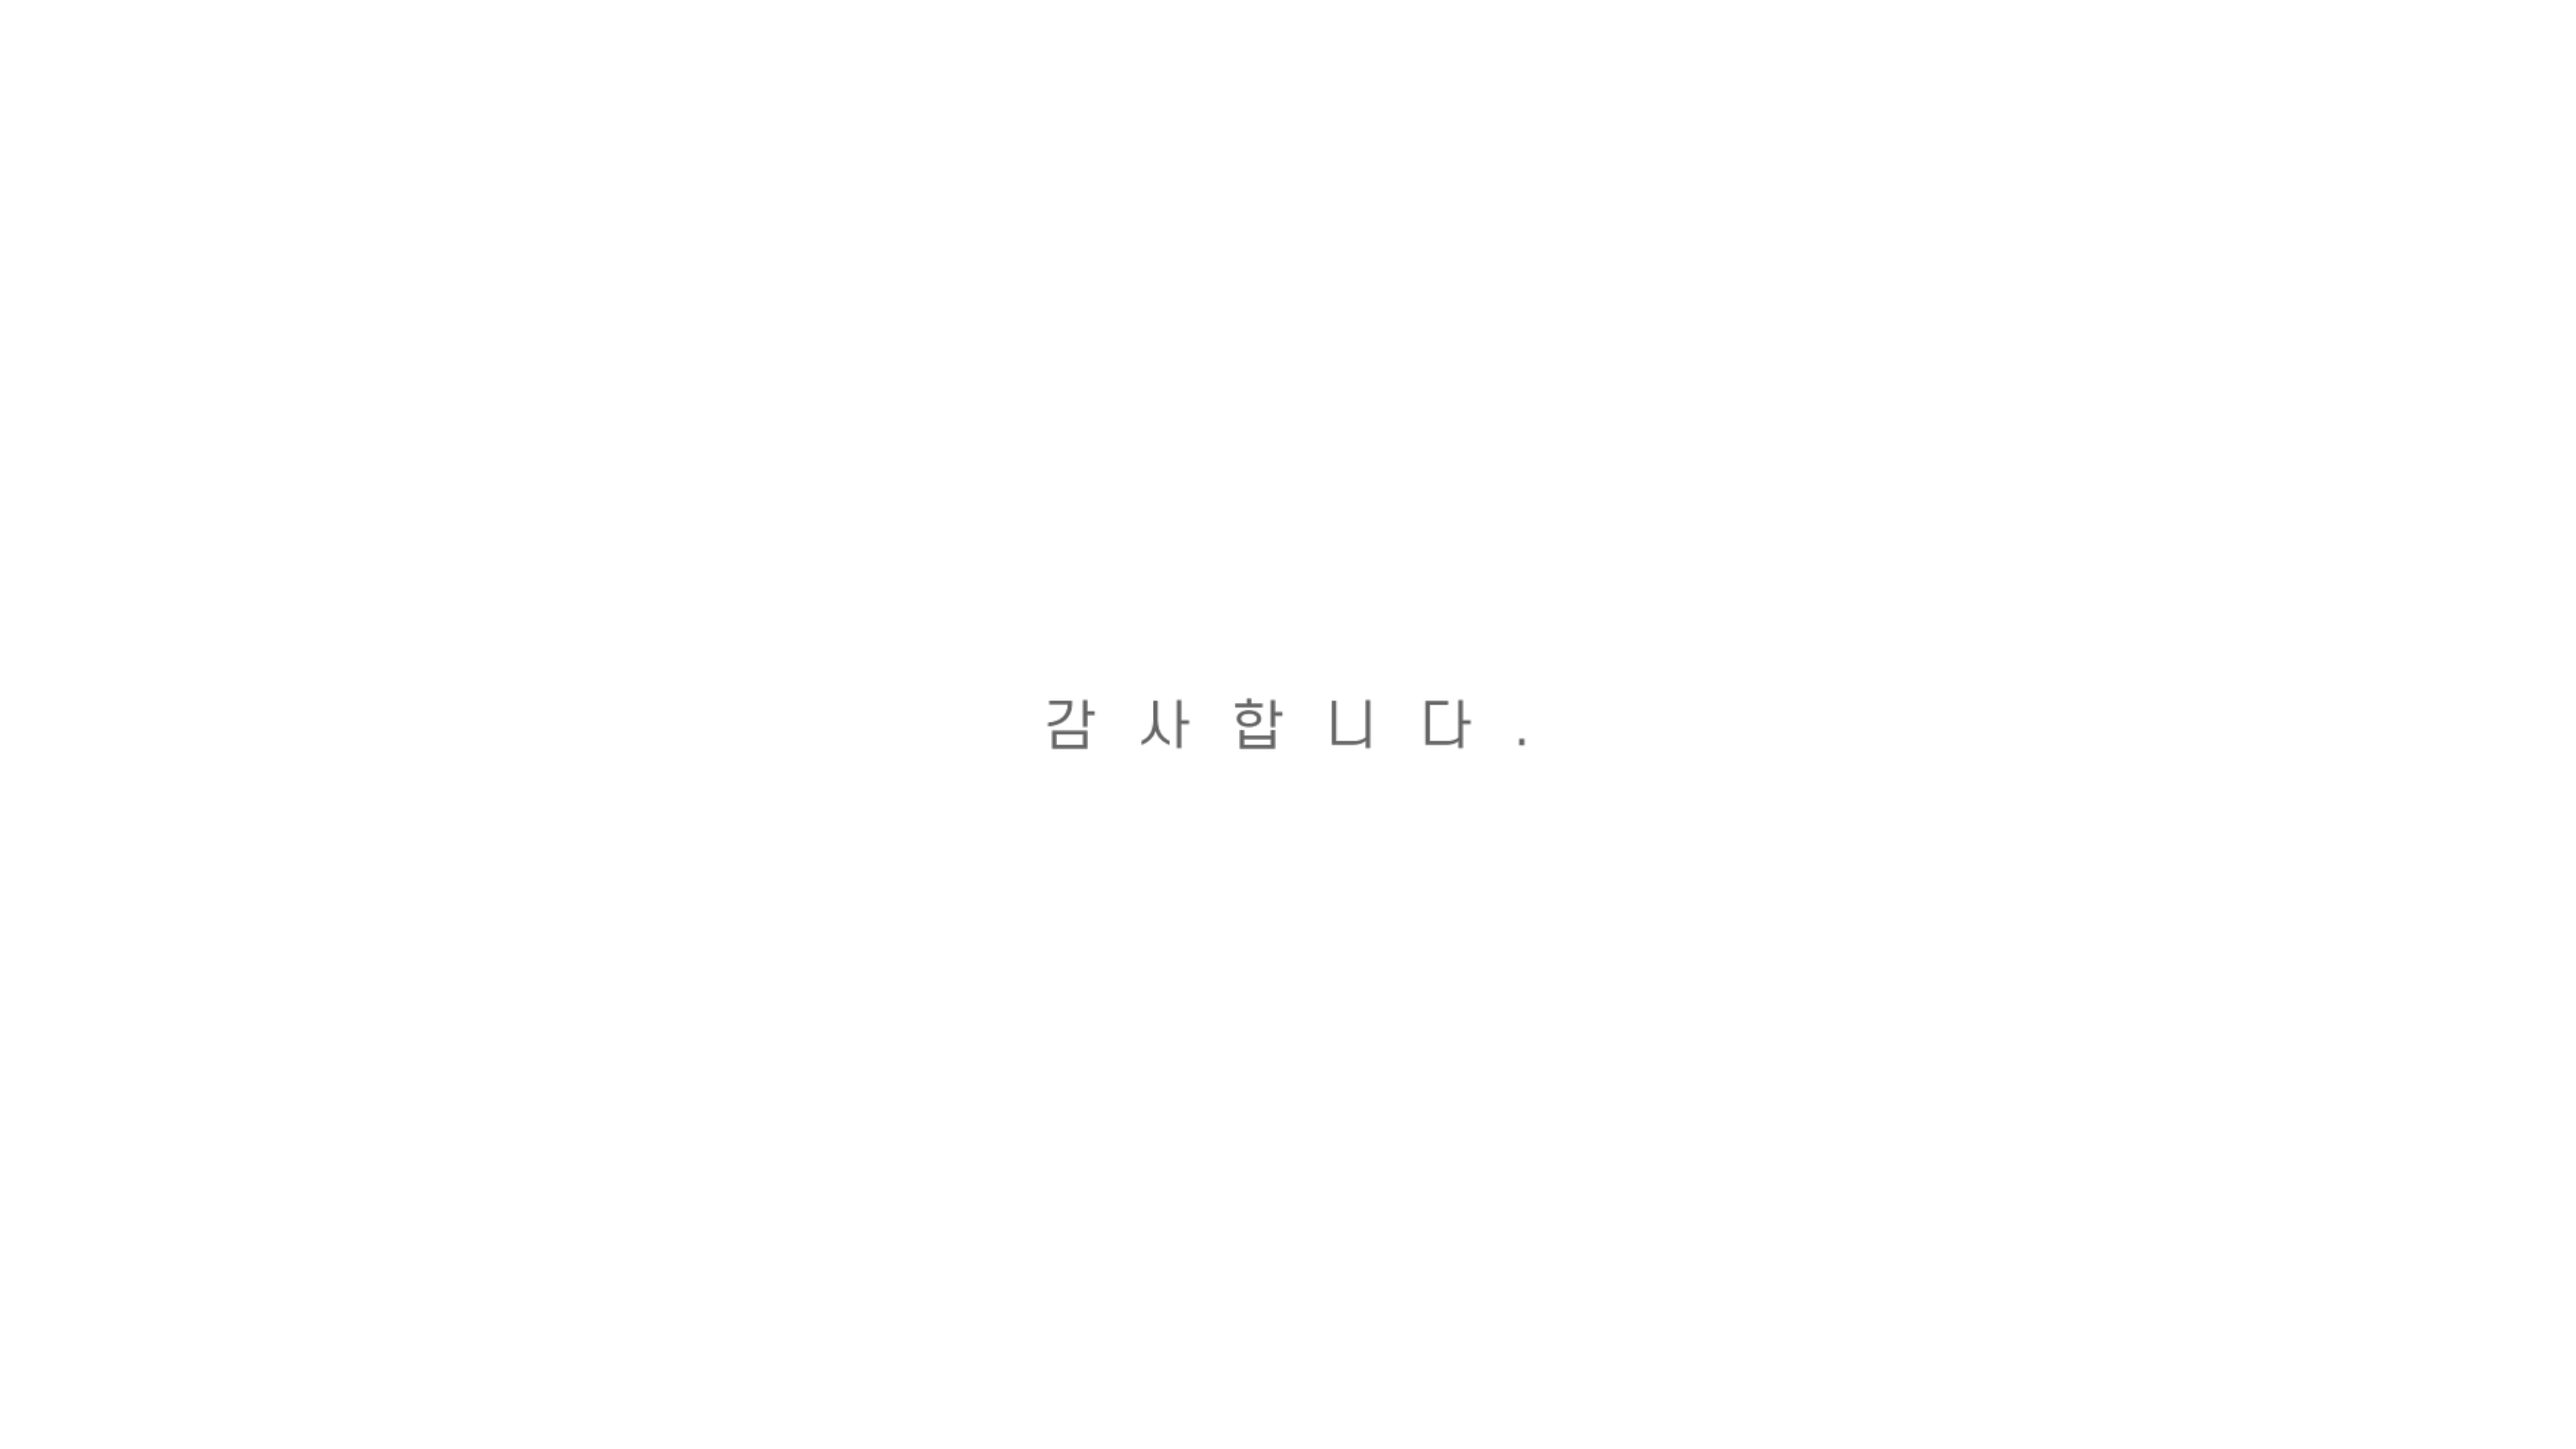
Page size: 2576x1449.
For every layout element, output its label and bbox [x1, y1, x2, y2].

picture [179, 678, 1603, 774]
